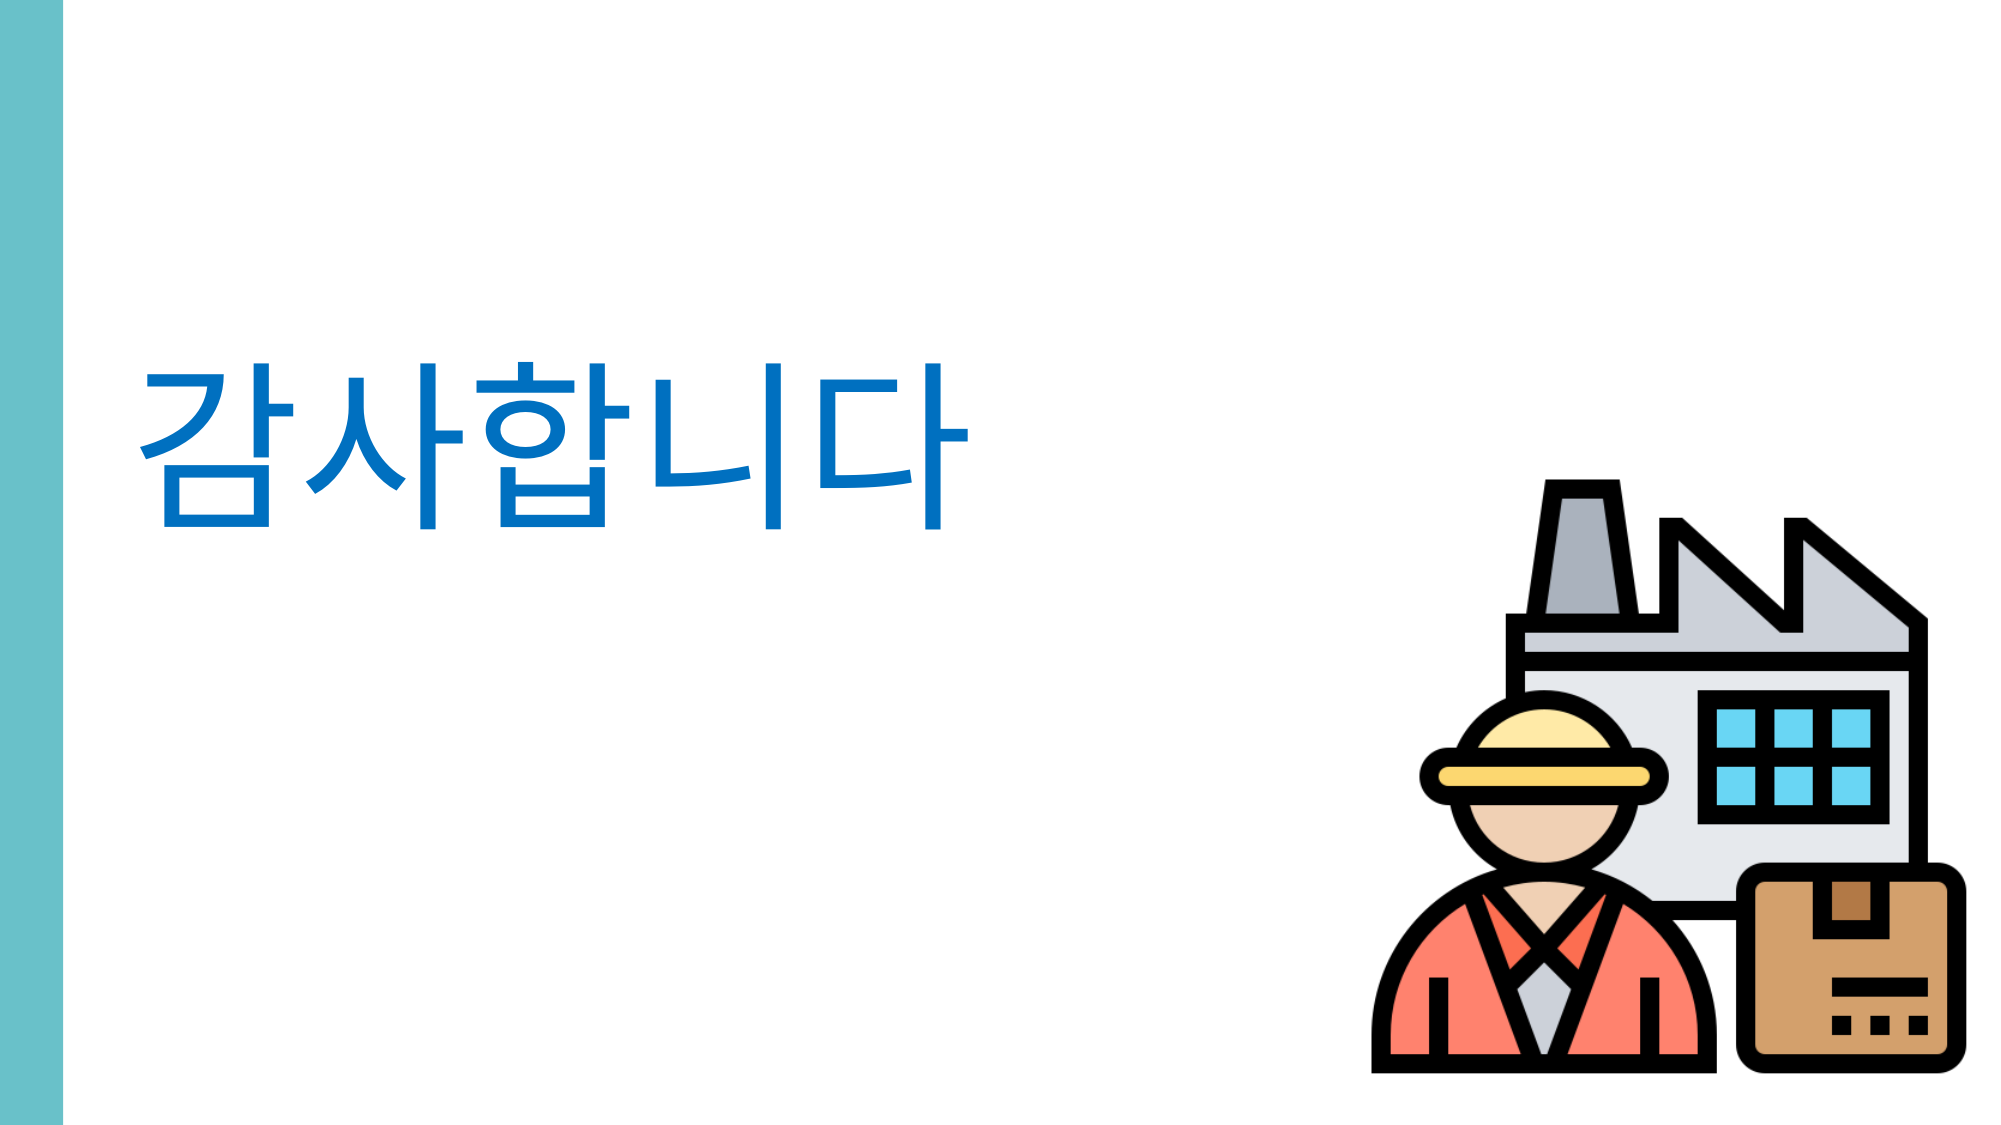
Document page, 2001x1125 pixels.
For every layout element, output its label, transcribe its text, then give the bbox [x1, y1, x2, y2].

picture [1362, 470, 1976, 1083]
text_box [0, 0, 64, 1125]
text_box 감사합니다 [116, 325, 1135, 560]
